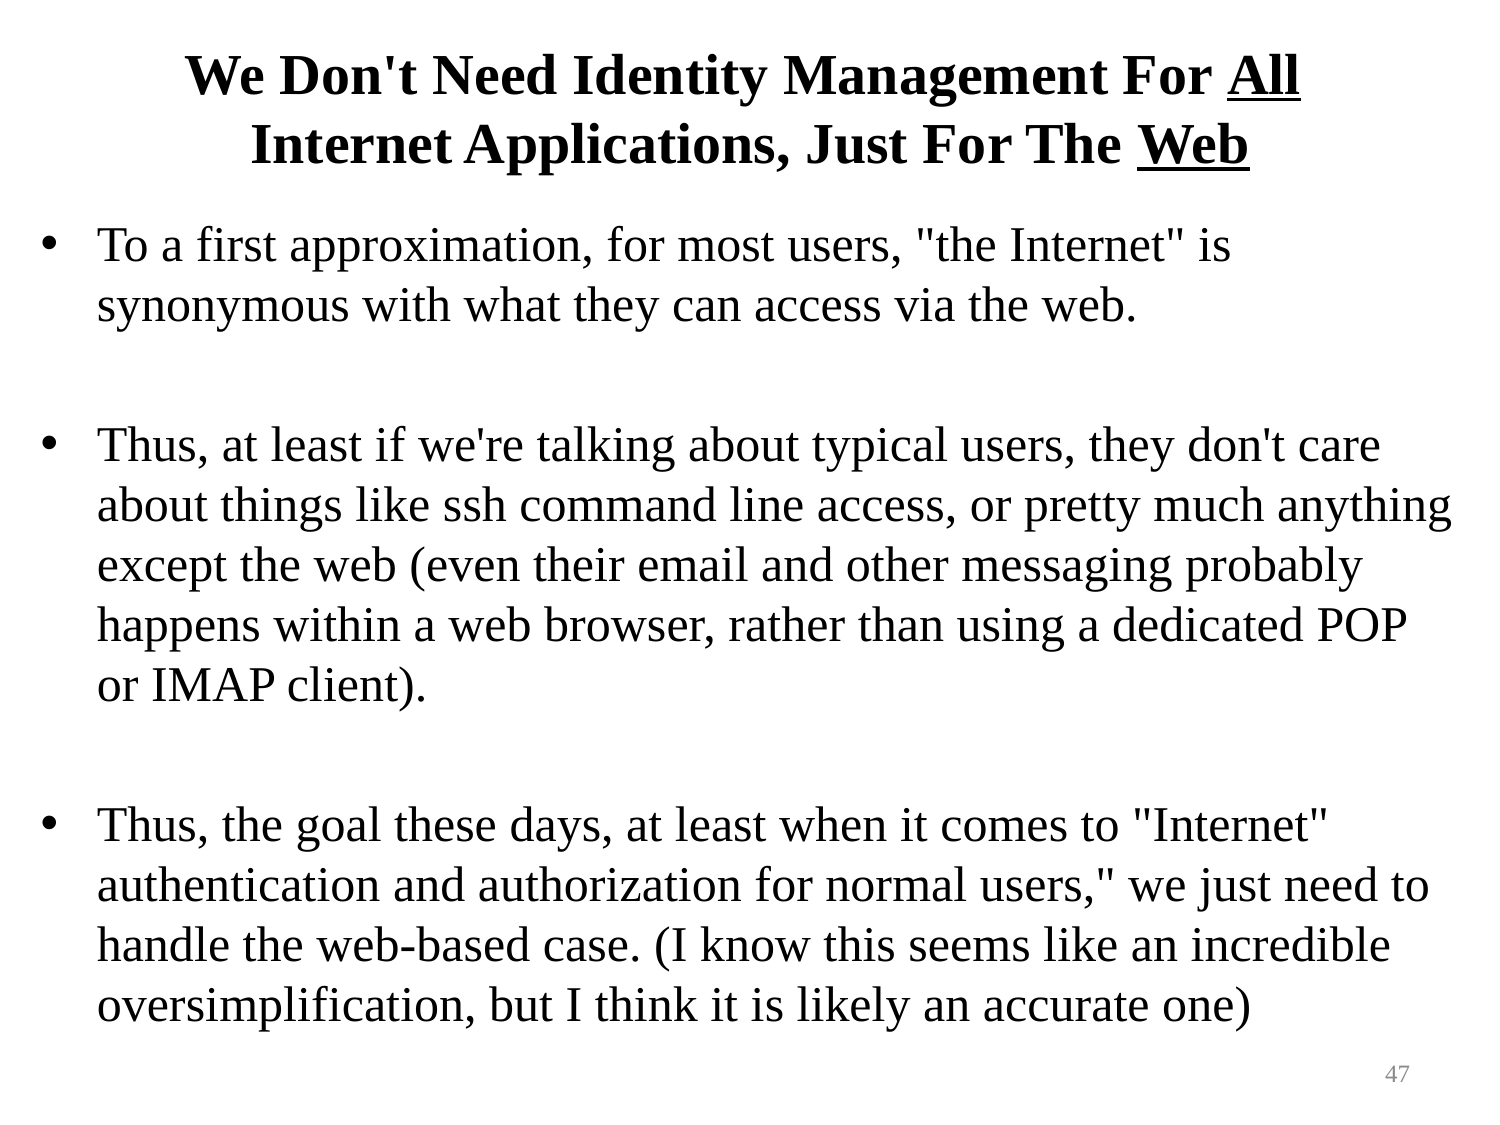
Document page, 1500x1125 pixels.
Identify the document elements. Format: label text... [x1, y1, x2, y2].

slide_number 47 [1074, 1042, 1425, 1103]
list To a first approximation, for most users, "the Internet" is synonymous with what they can access via the web. Thus, at least if we're talking about typical users, they don't care about things like ssh command line access, or pretty much anything except the web (even their email and other messaging probably happens within a web browser, rather than using a dedicated POP or IMAP client). Thus, the goal these days, at least when it comes to "Internet" authentication and authorization for normal users," we just need to handle the web-based case. (I know this seems like an incredible oversimplification, but I think it is likely an accurate one) [25, 204, 1471, 1098]
title We Don't Need Identity Management For All Internet Applications, Just For The Web [0, 28, 1500, 184]
